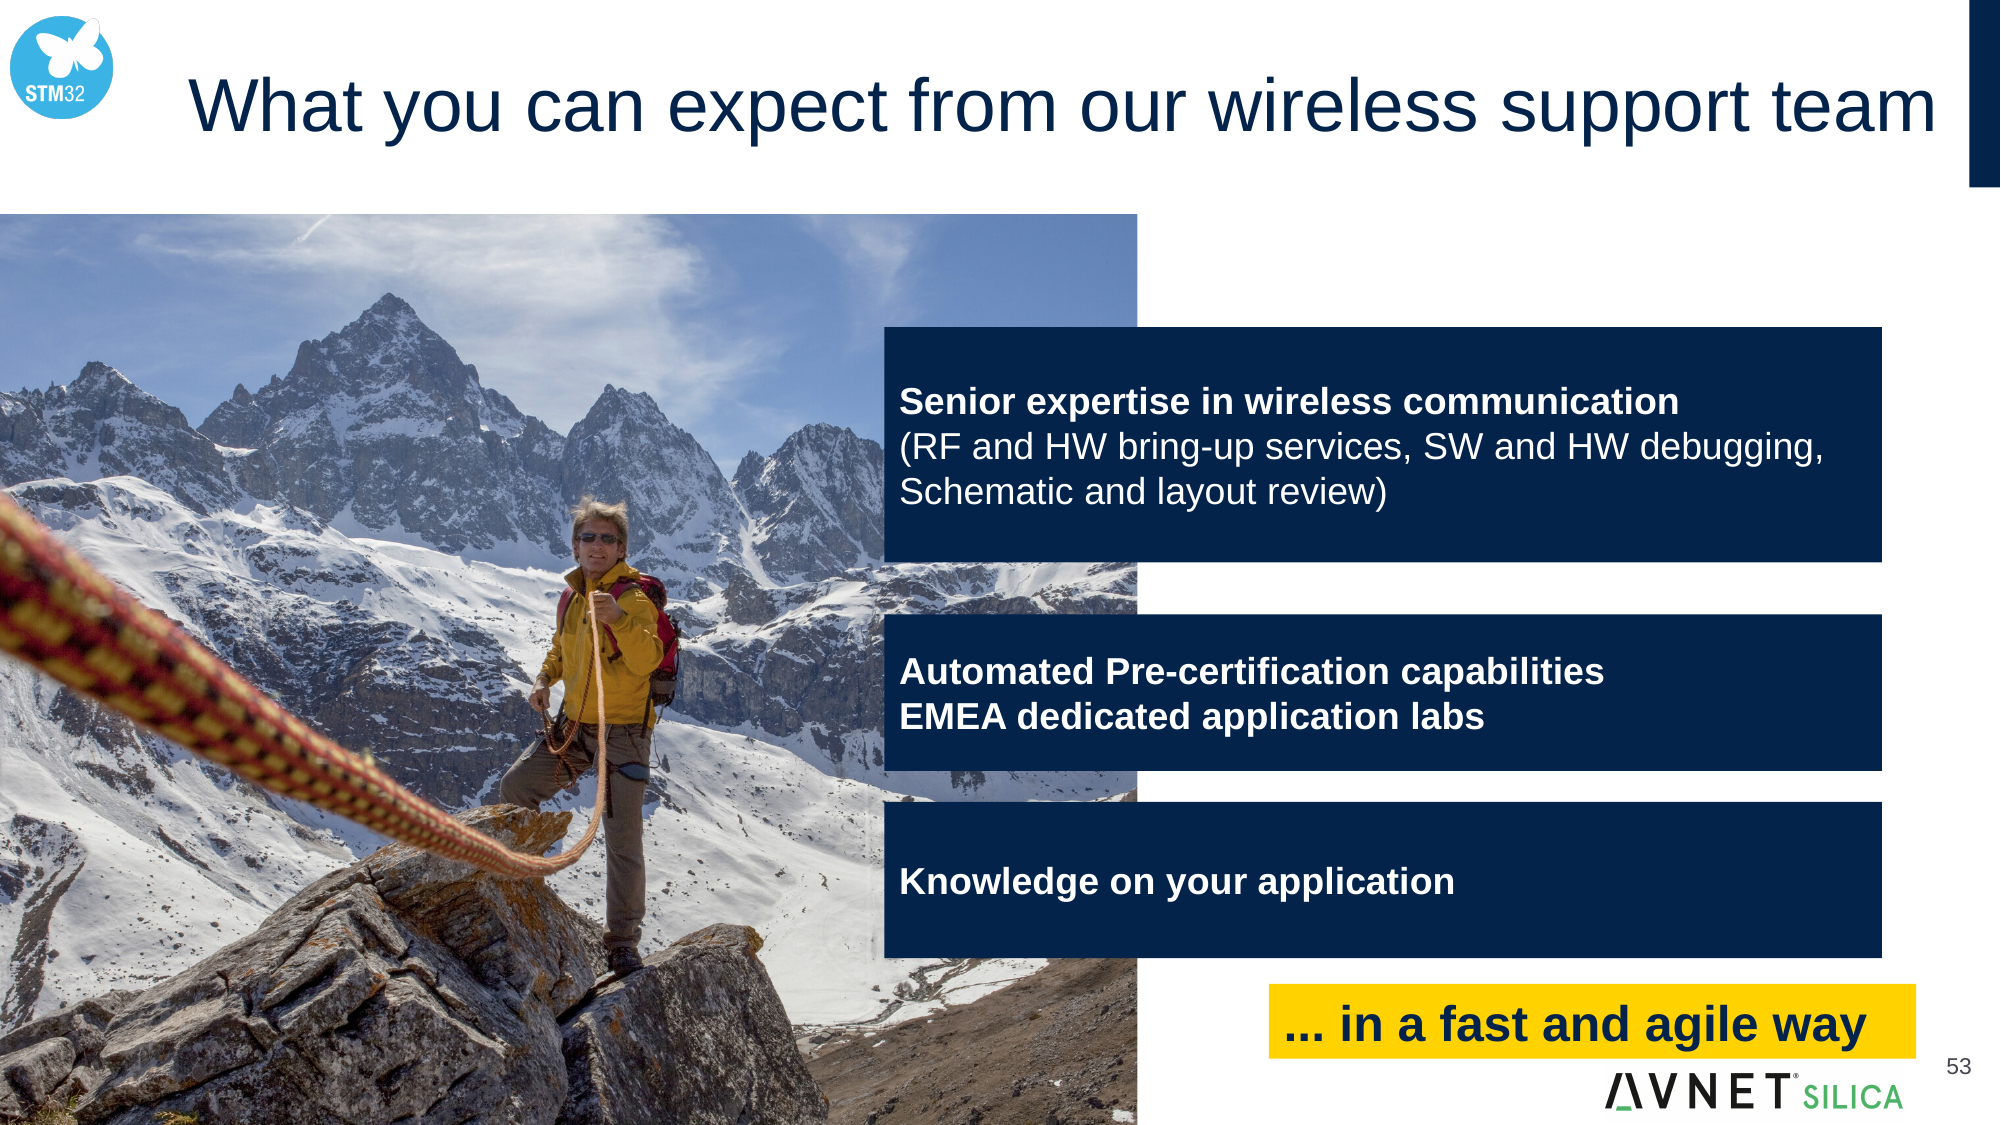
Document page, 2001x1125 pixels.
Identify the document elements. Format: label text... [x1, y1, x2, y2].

text_box Senior expertise in wireless communication (RF and HW bring-up services, SW and HW debugging, Schematic and layout review) [1138, 326, 1883, 563]
picture [1603, 1065, 1905, 1123]
text_box ... in a fast and agile way [1268, 983, 1917, 1059]
slide_number 53 [1904, 1038, 1972, 1087]
text_box Knowledge on your application [1138, 801, 1883, 959]
title What you can expect from our wireless support team [49, 0, 1954, 215]
picture [10, 16, 113, 119]
picture [0, 214, 1138, 1125]
text_box Automated Pre-certification capabilities EMEA dedicated application labs [1138, 613, 1883, 772]
